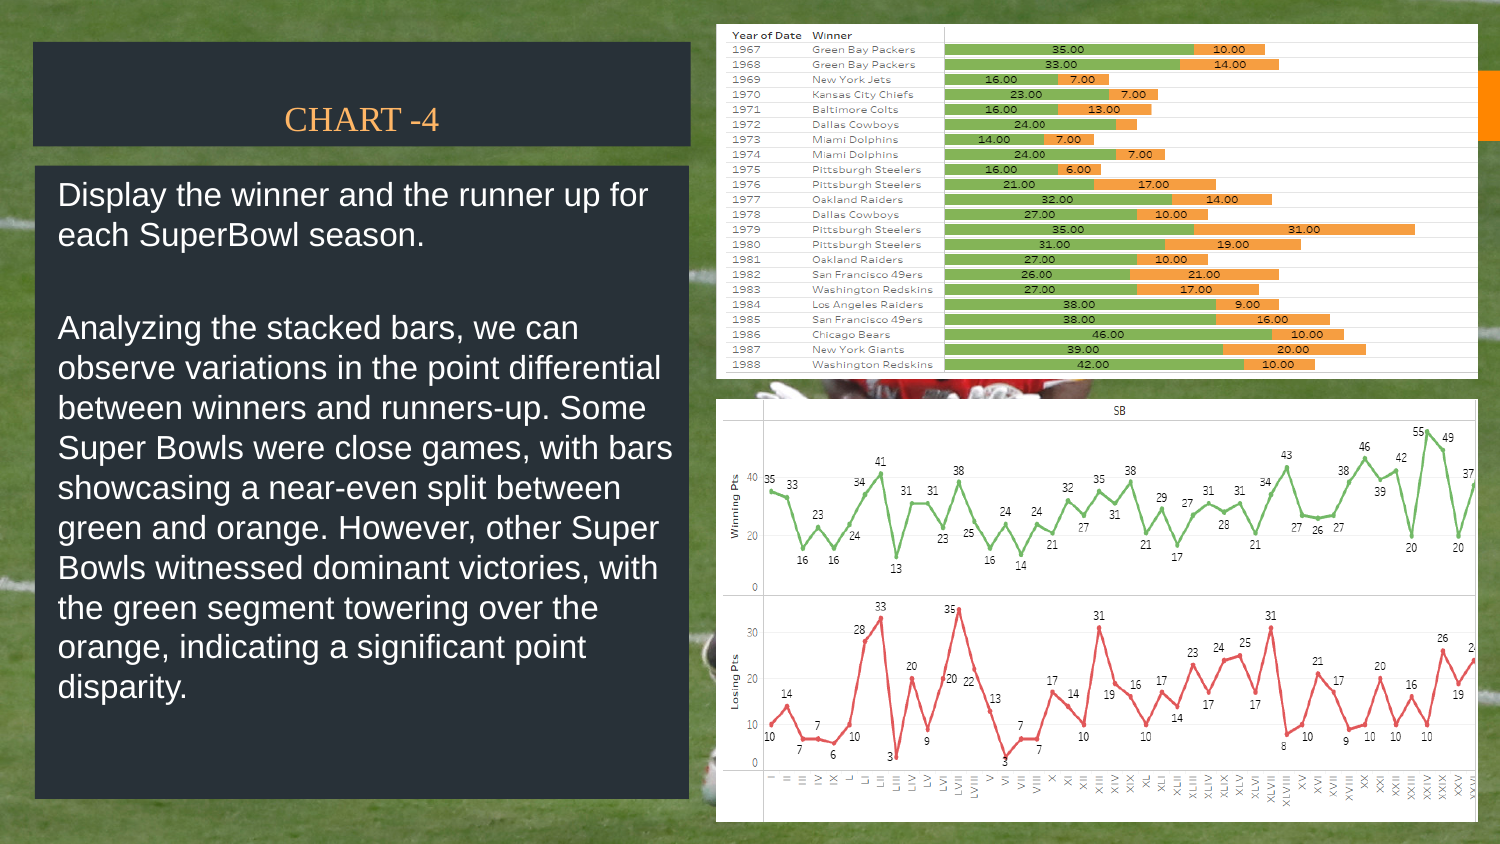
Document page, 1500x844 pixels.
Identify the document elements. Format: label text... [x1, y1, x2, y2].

picture [716, 23, 1478, 379]
title CHART -4 [33, 41, 691, 147]
picture [716, 398, 1478, 823]
list Display the winner and the runner up for each SuperBowl season. Analyzing the stacked bars, we can observe variations in the point differential between winners and runners-up. Some Super Bowls were close games, with bars showcasing a near-even split between green and orange. However, other Super Bowls witnessed dominant victories, with the green segment towering over the orange, indicating a significant point disparity. [34, 165, 689, 799]
